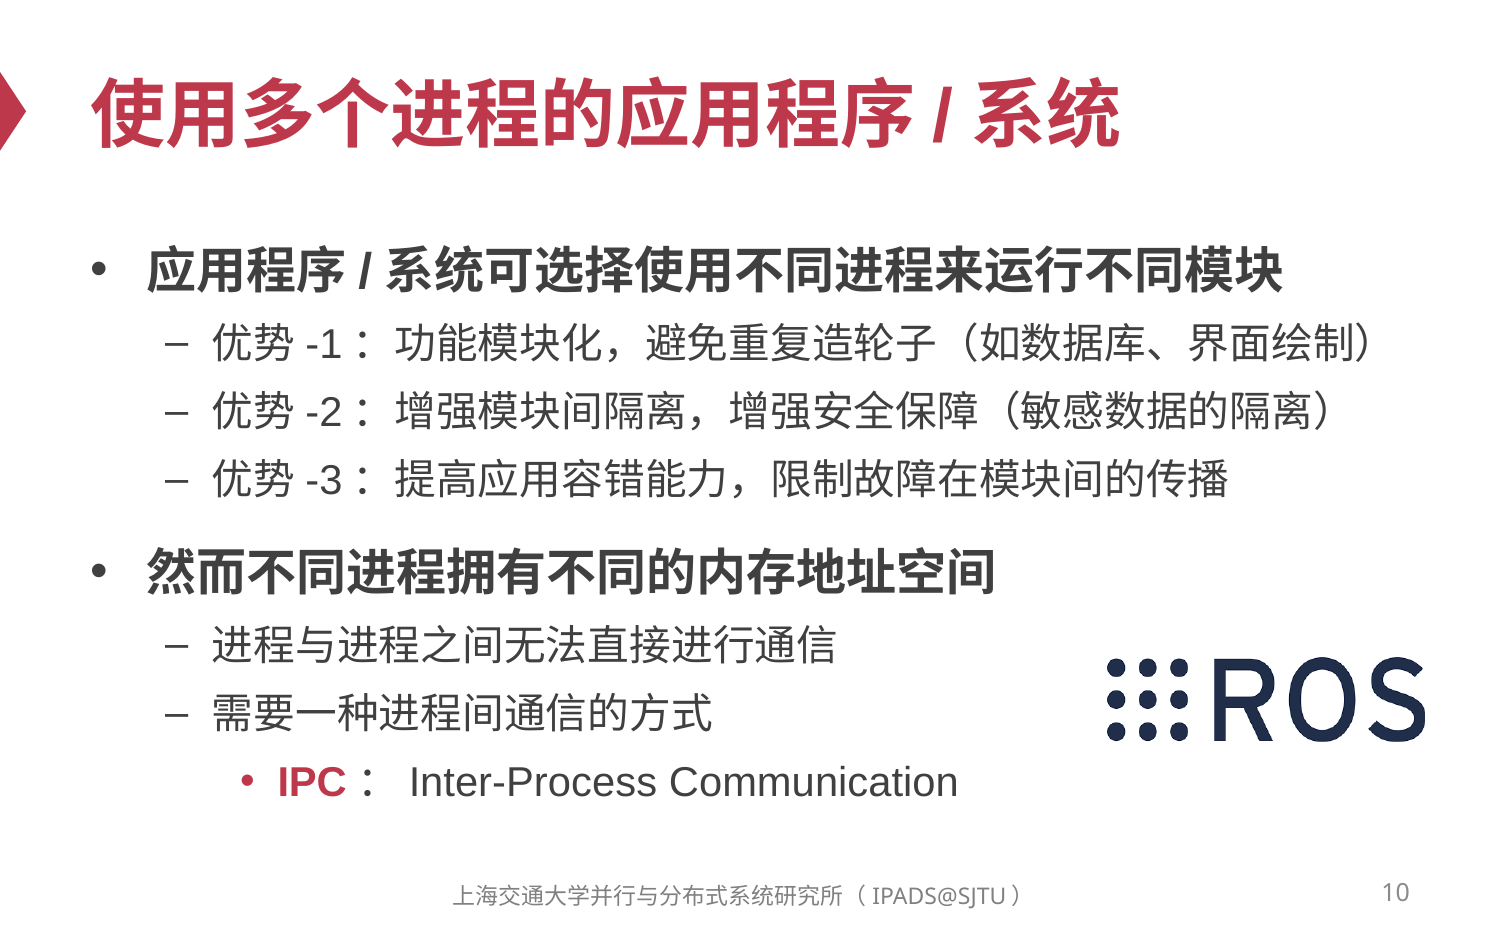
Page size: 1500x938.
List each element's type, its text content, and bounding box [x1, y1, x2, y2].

picture [1106, 657, 1426, 742]
footer 上海交通大学并行与分布式系统研究所（IPADS@SJTU） [418, 870, 1069, 921]
slide_number 10 [1074, 868, 1425, 919]
list 应用程序/系统可选择使用不同进程来运行不同模块 优势-1：功能模块化，避免重复造轮子（如数据库、界面绘制） 优势-2：增强模块间隔离，增强安全保障（敏感数据的隔离） 优势-3：提高应用容错能力，限制故障在模块间的传播 然而不同进程拥有不同的内存地址空间 进程与进程之间无法直接进行通信 需要一种进程间通信的方式 IPC：Inter-Process Communication [75, 218, 1425, 838]
title 使用多个进程的应用程序/系统 [75, 37, 1425, 186]
